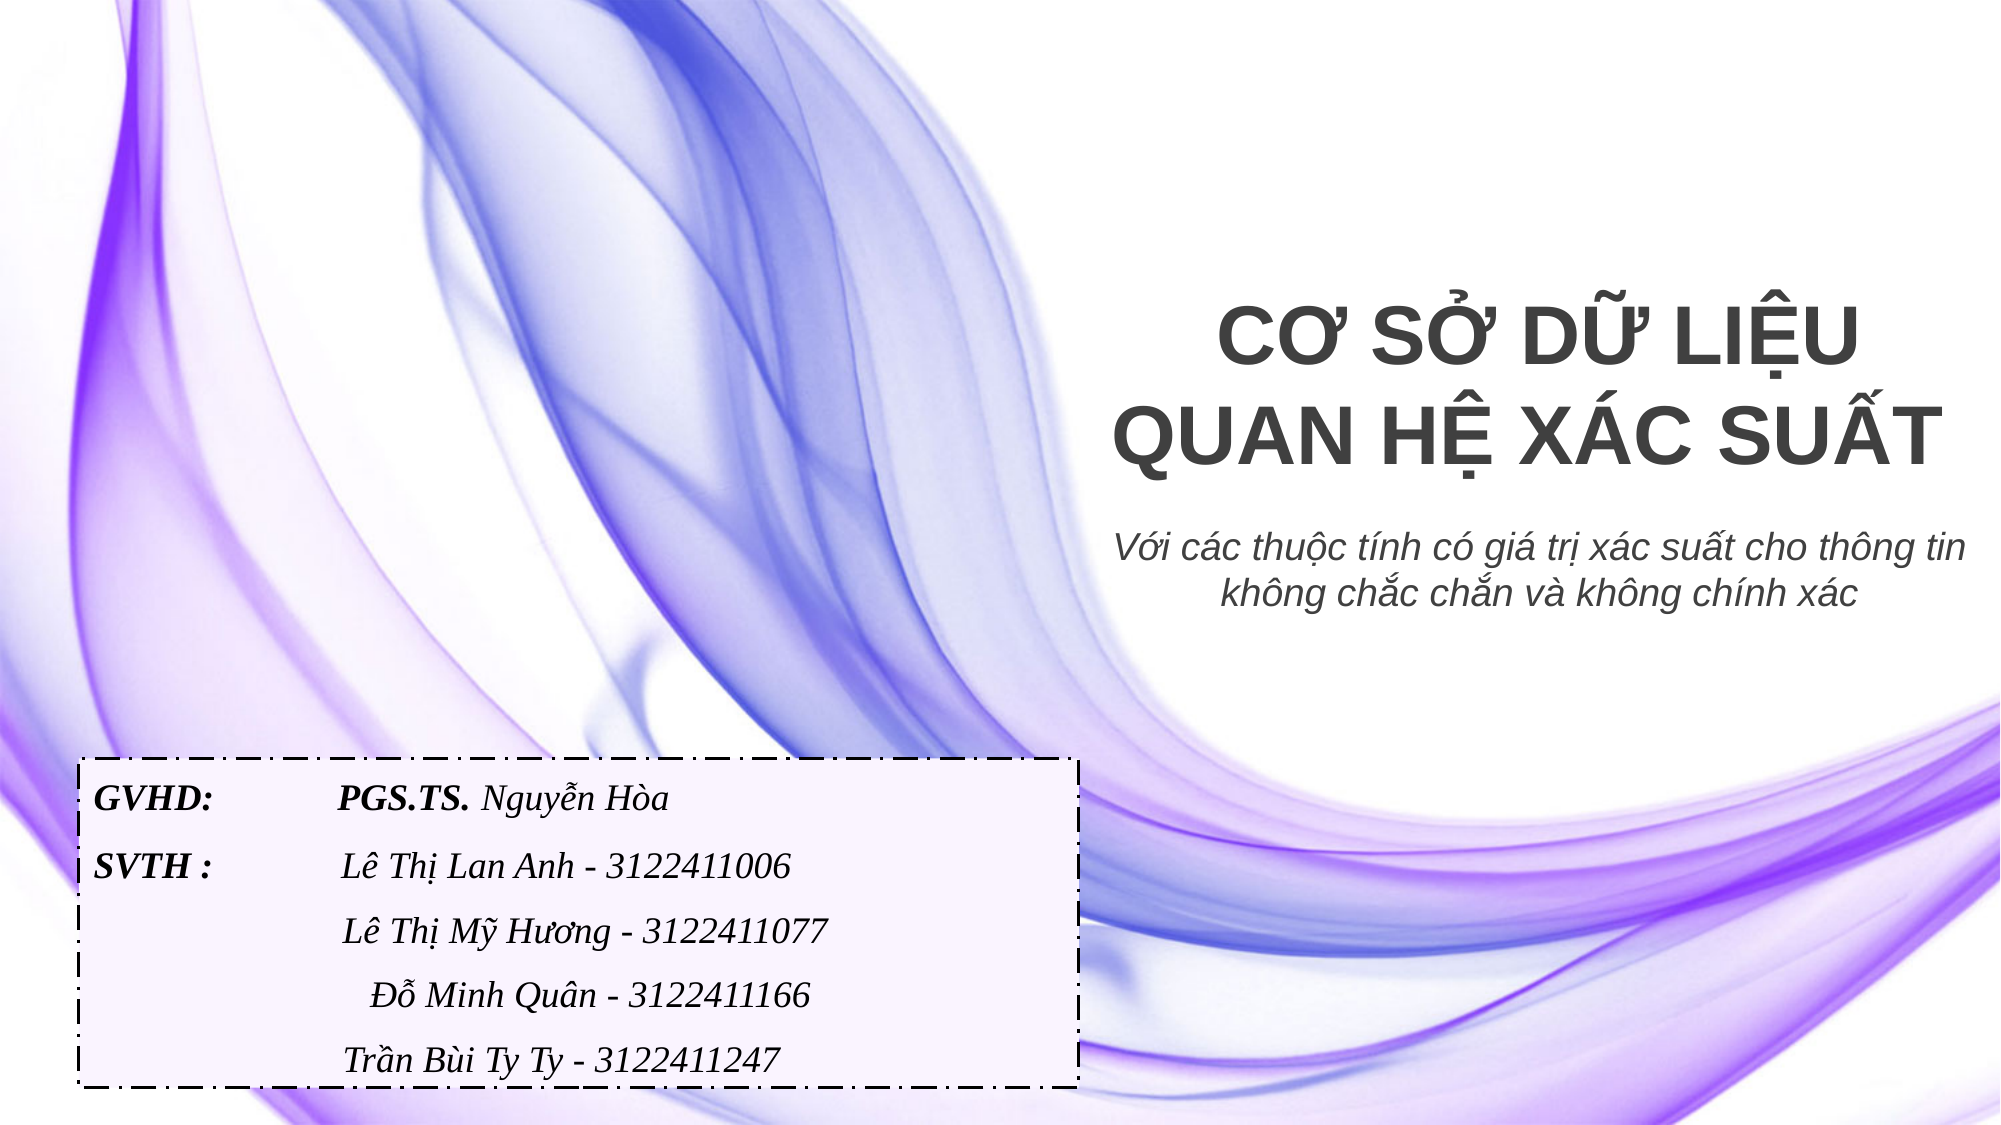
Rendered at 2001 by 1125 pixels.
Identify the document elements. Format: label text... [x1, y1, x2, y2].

text_box GVHD: PGS.TS. Nguyễn Hòa SVTH : Lê Thị Lan Anh - 3122411006 Lê Thị Mỹ Hương - 3122411077 Đỗ Minh Quân - 3122411166 Trần Bùi Ty Ty - 3122411247 [78, 758, 1079, 1088]
picture [0, 0, 2001, 1125]
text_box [1078, 272, 2000, 623]
